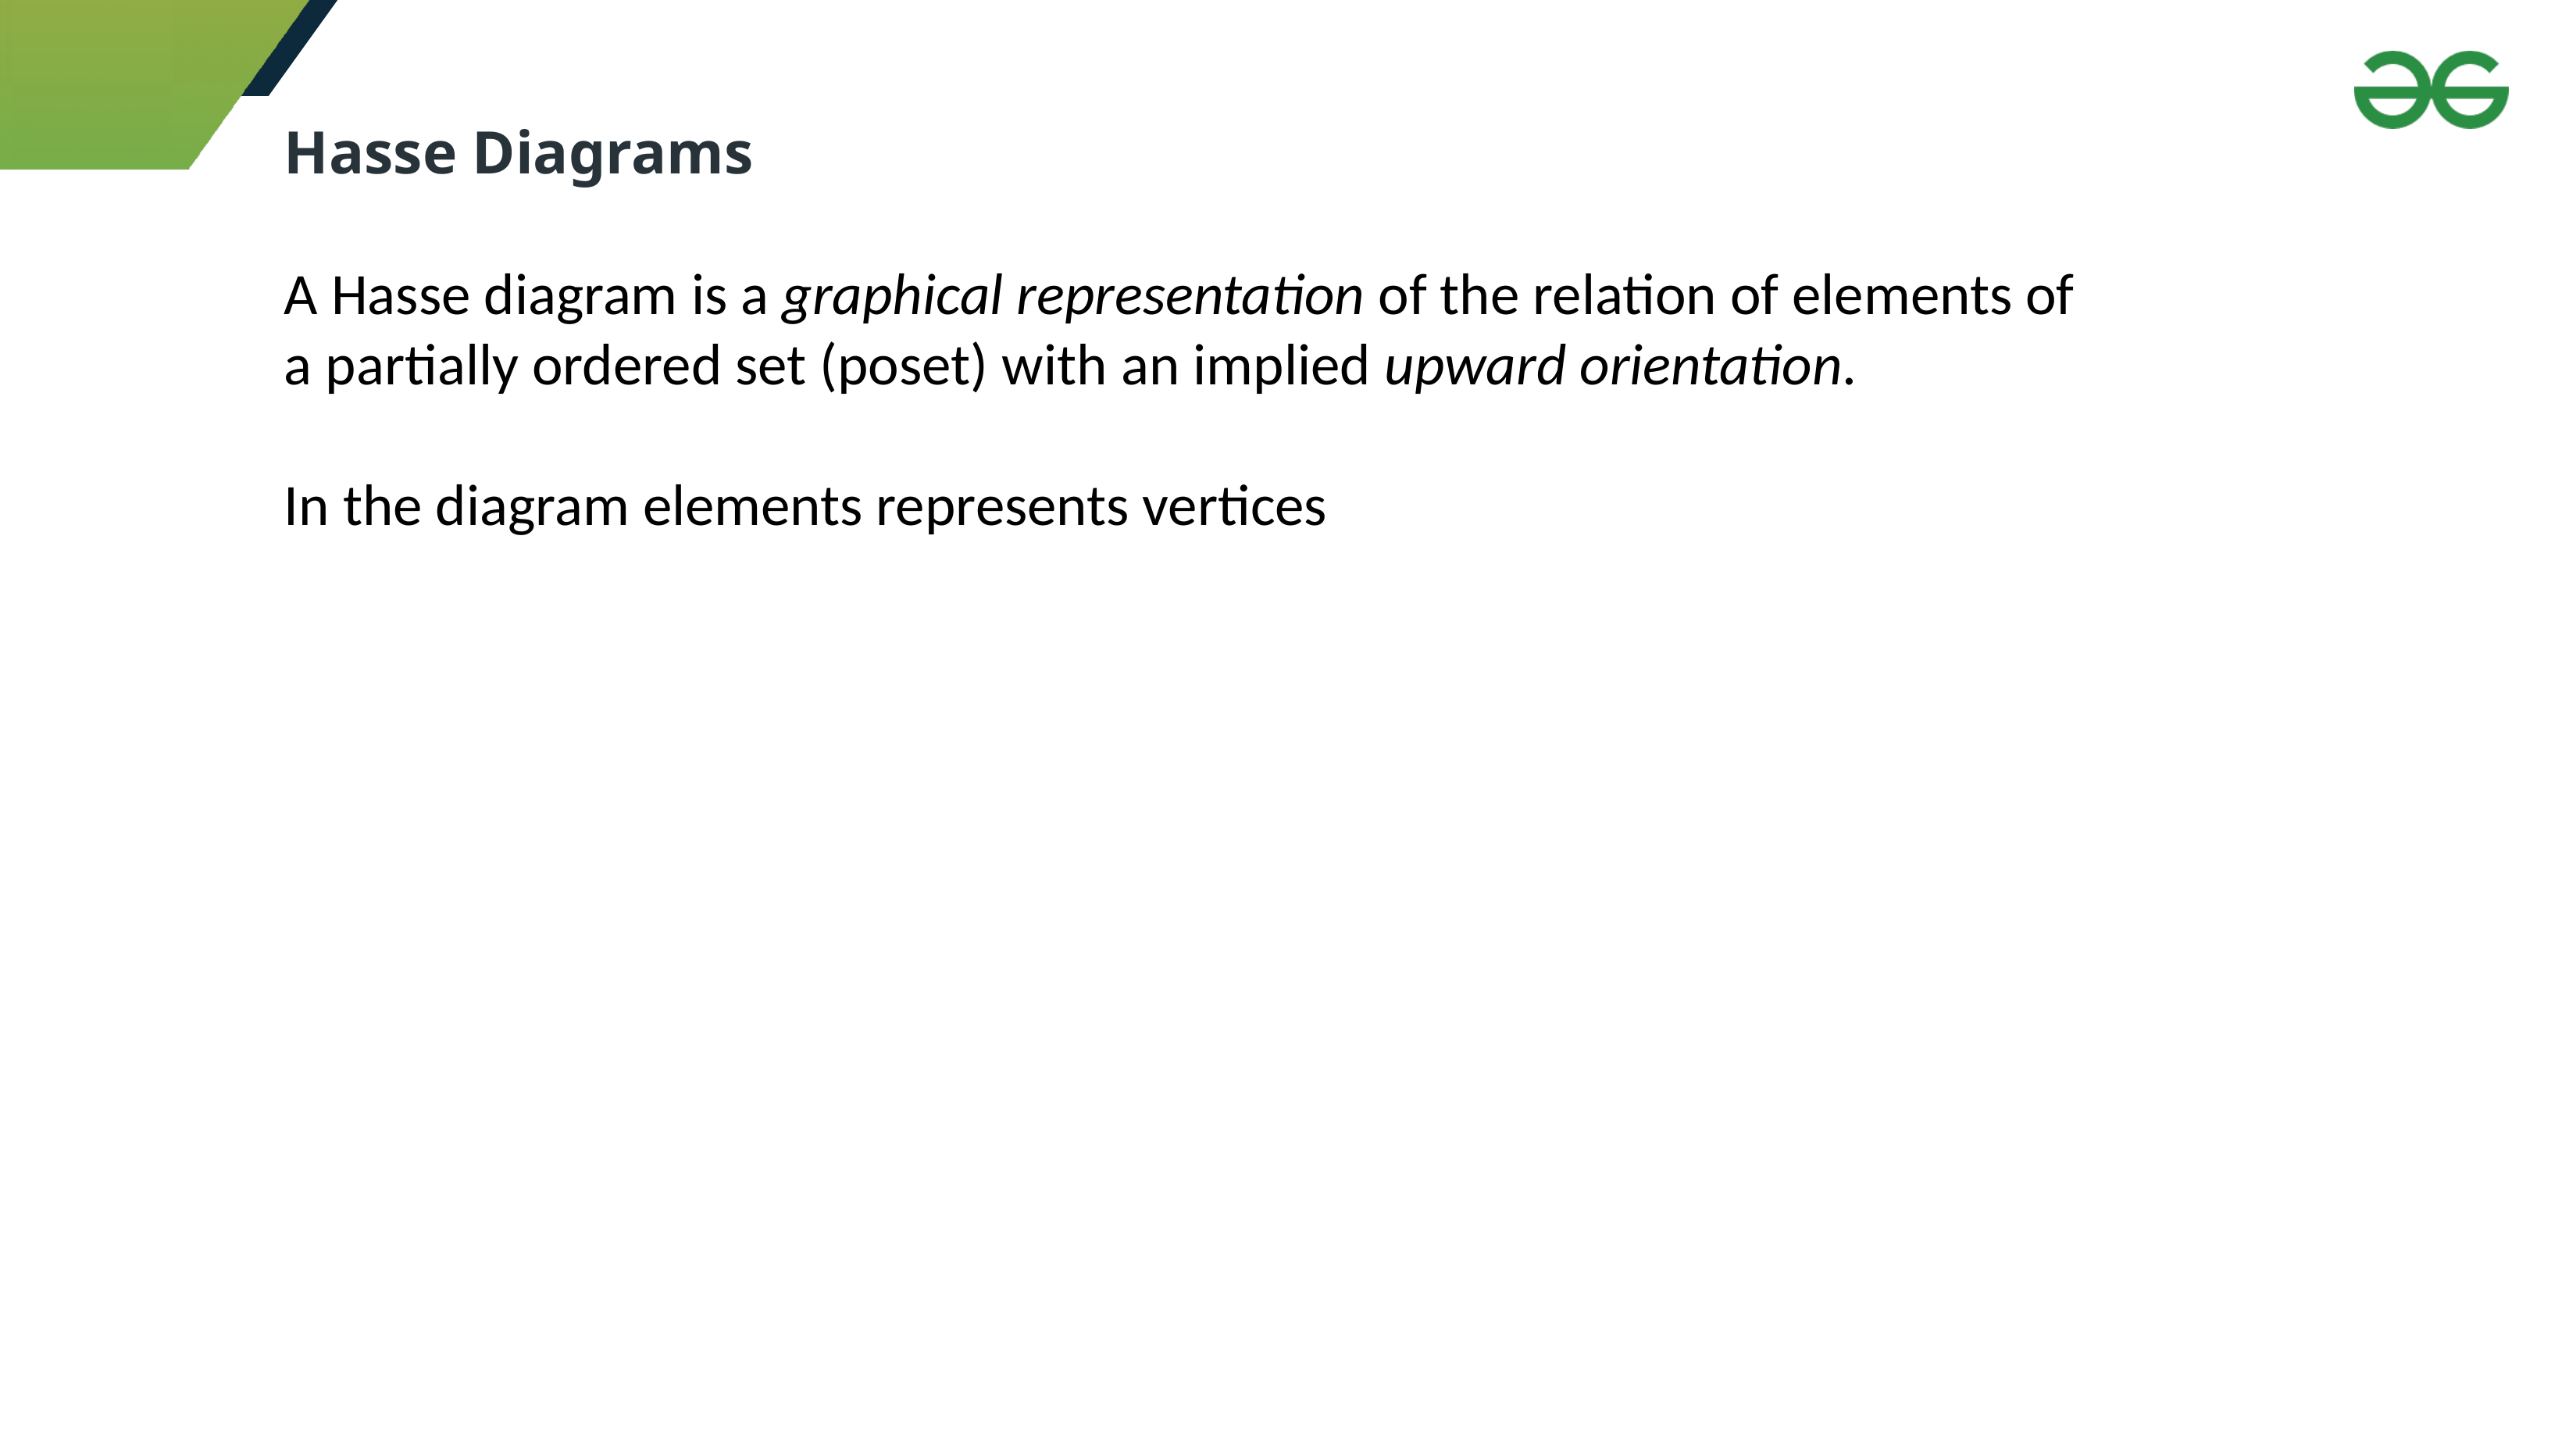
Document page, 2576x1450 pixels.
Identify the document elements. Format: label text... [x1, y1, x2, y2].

text_box Hasse Diagrams A Hasse diagram is a graphical representation of the relation of elements of a partially ordered set (poset) with an implied upward orientation. In the diagram elements represents vertices [272, 109, 2196, 613]
picture [2353, 50, 2509, 130]
picture [0, 0, 309, 170]
